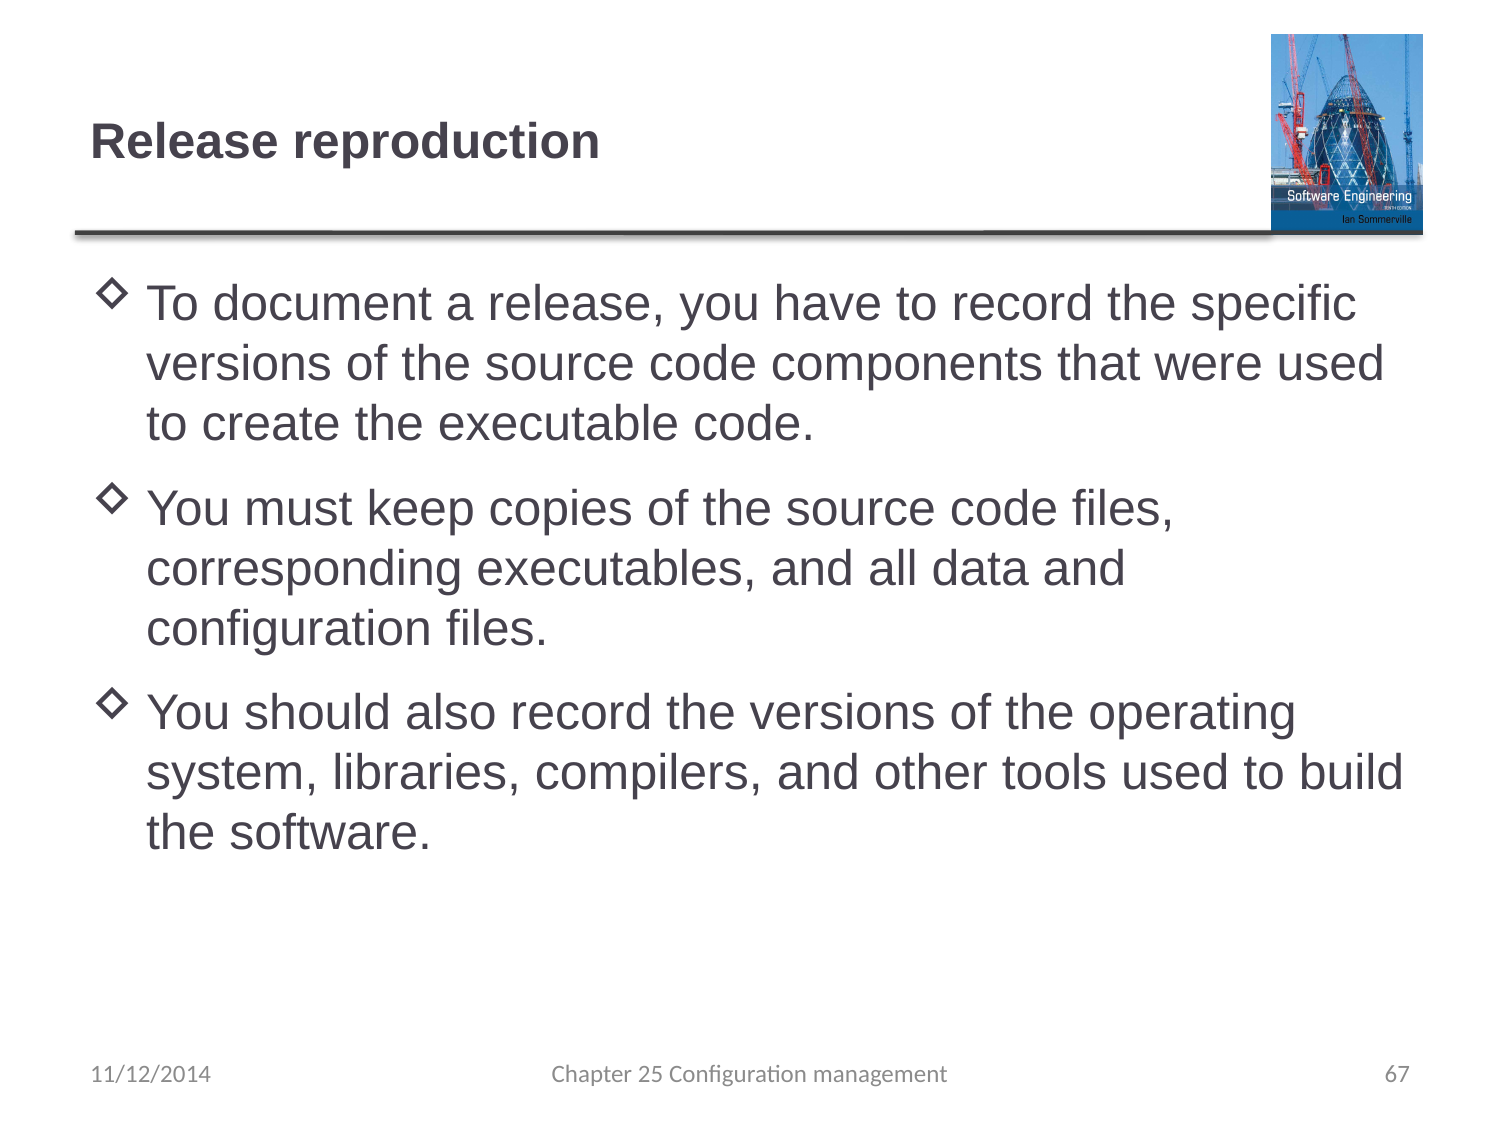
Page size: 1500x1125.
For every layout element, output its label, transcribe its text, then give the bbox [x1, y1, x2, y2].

slide_number 67 [1074, 1042, 1425, 1103]
title Release reproduction [74, 44, 1272, 233]
picture [1271, 34, 1423, 230]
list To document a release, you have to record the specific versions of the source code components that were used to create the executable code. You must keep copies of the source code files, corresponding executables, and all data and configuration files. You should also record the versions of the operating system, libraries, compilers, and other tools used to build the software. [75, 262, 1425, 1005]
footer Chapter 25 Configuration management [512, 1042, 988, 1103]
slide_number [75, 1042, 425, 1103]
